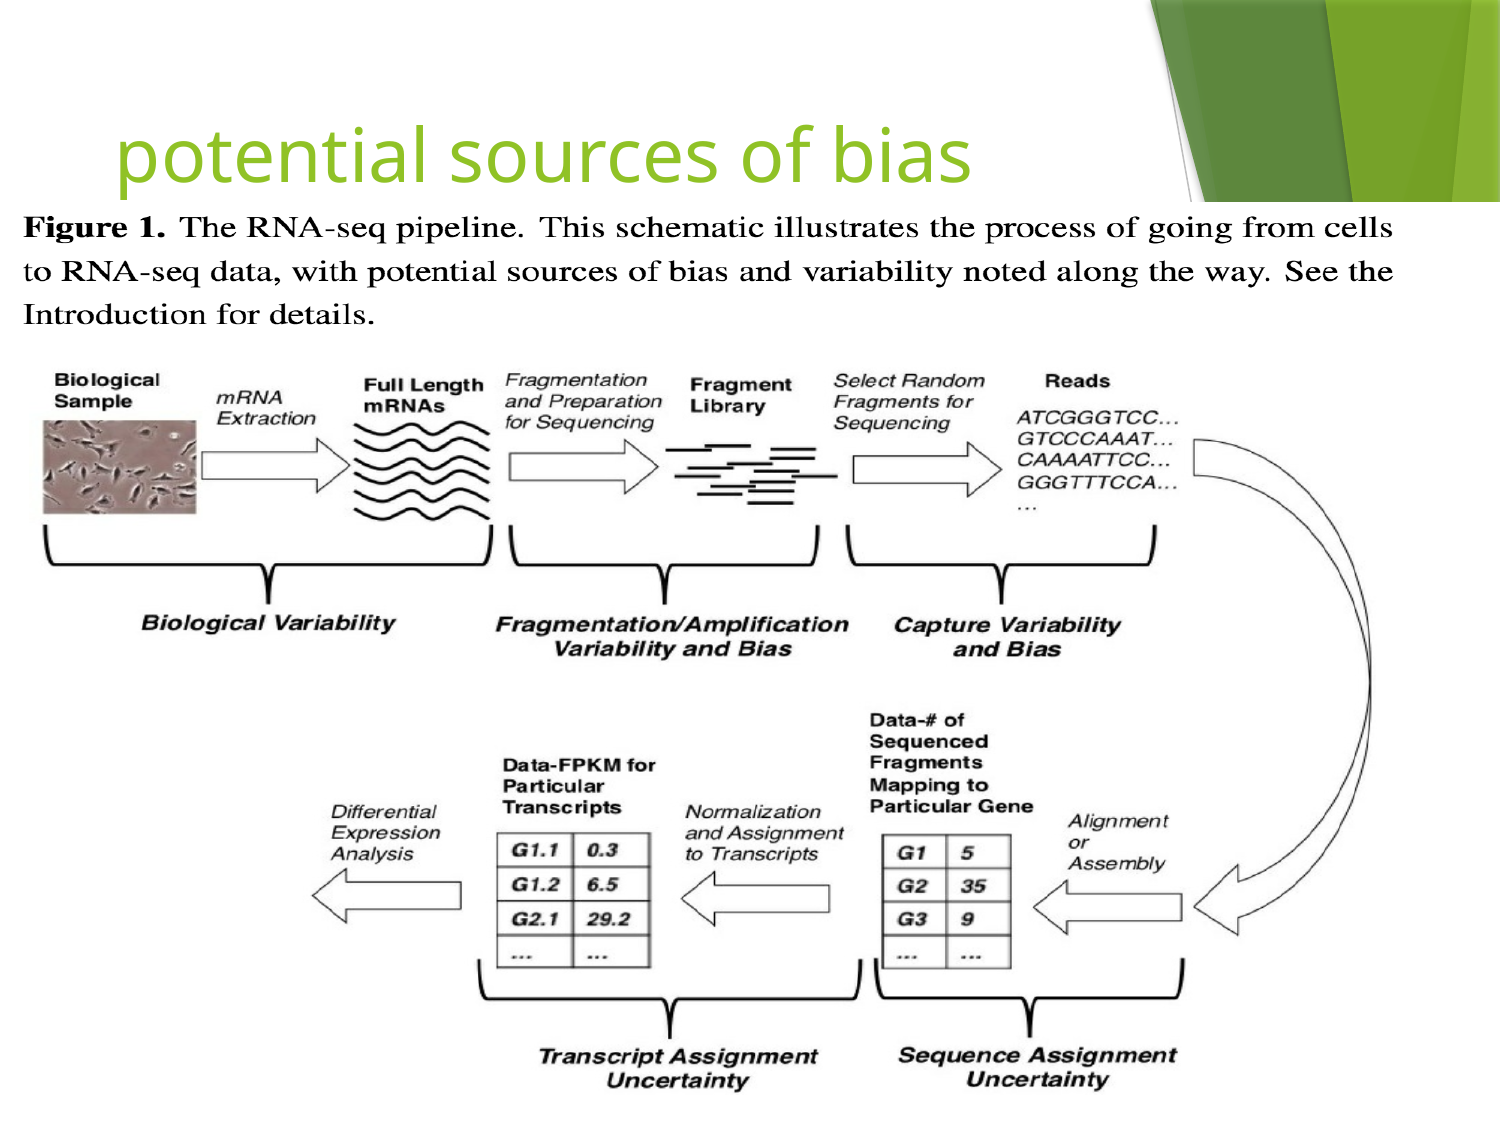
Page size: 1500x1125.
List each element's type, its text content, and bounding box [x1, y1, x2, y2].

title potential sources of bias and variability [99, 99, 1142, 200]
picture [0, 201, 1500, 1125]
